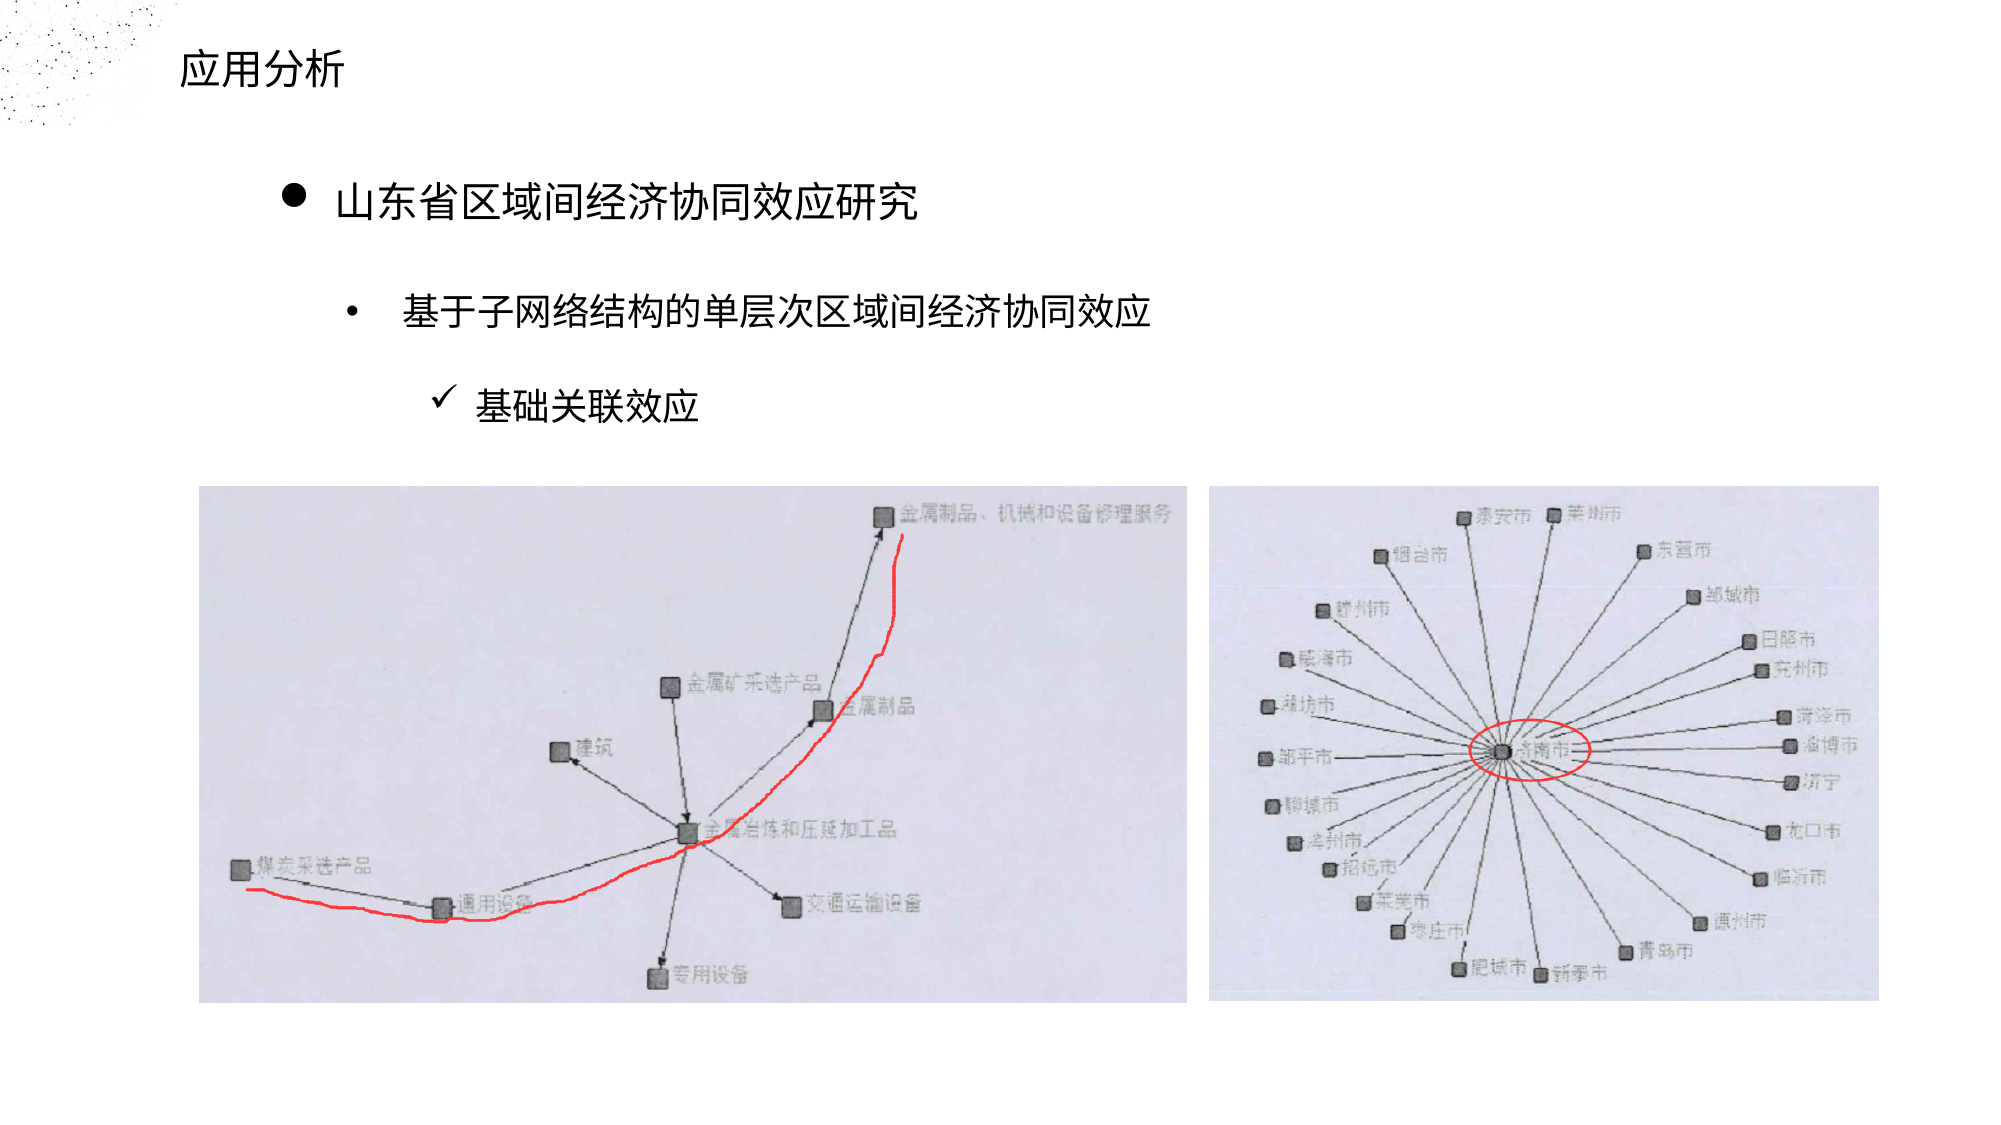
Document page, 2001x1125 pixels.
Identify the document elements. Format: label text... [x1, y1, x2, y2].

text_box 基于子网络结构的单层次区域间经济协同效应 [331, 258, 1168, 341]
text_box 基础关联效应 [413, 375, 716, 436]
picture [199, 486, 1187, 1003]
text_box 应用分析 [186, 20, 811, 100]
picture [1209, 486, 1879, 1001]
text_box 山东省区域间经济协同效应研究 [263, 168, 935, 233]
picture [0, 0, 186, 139]
